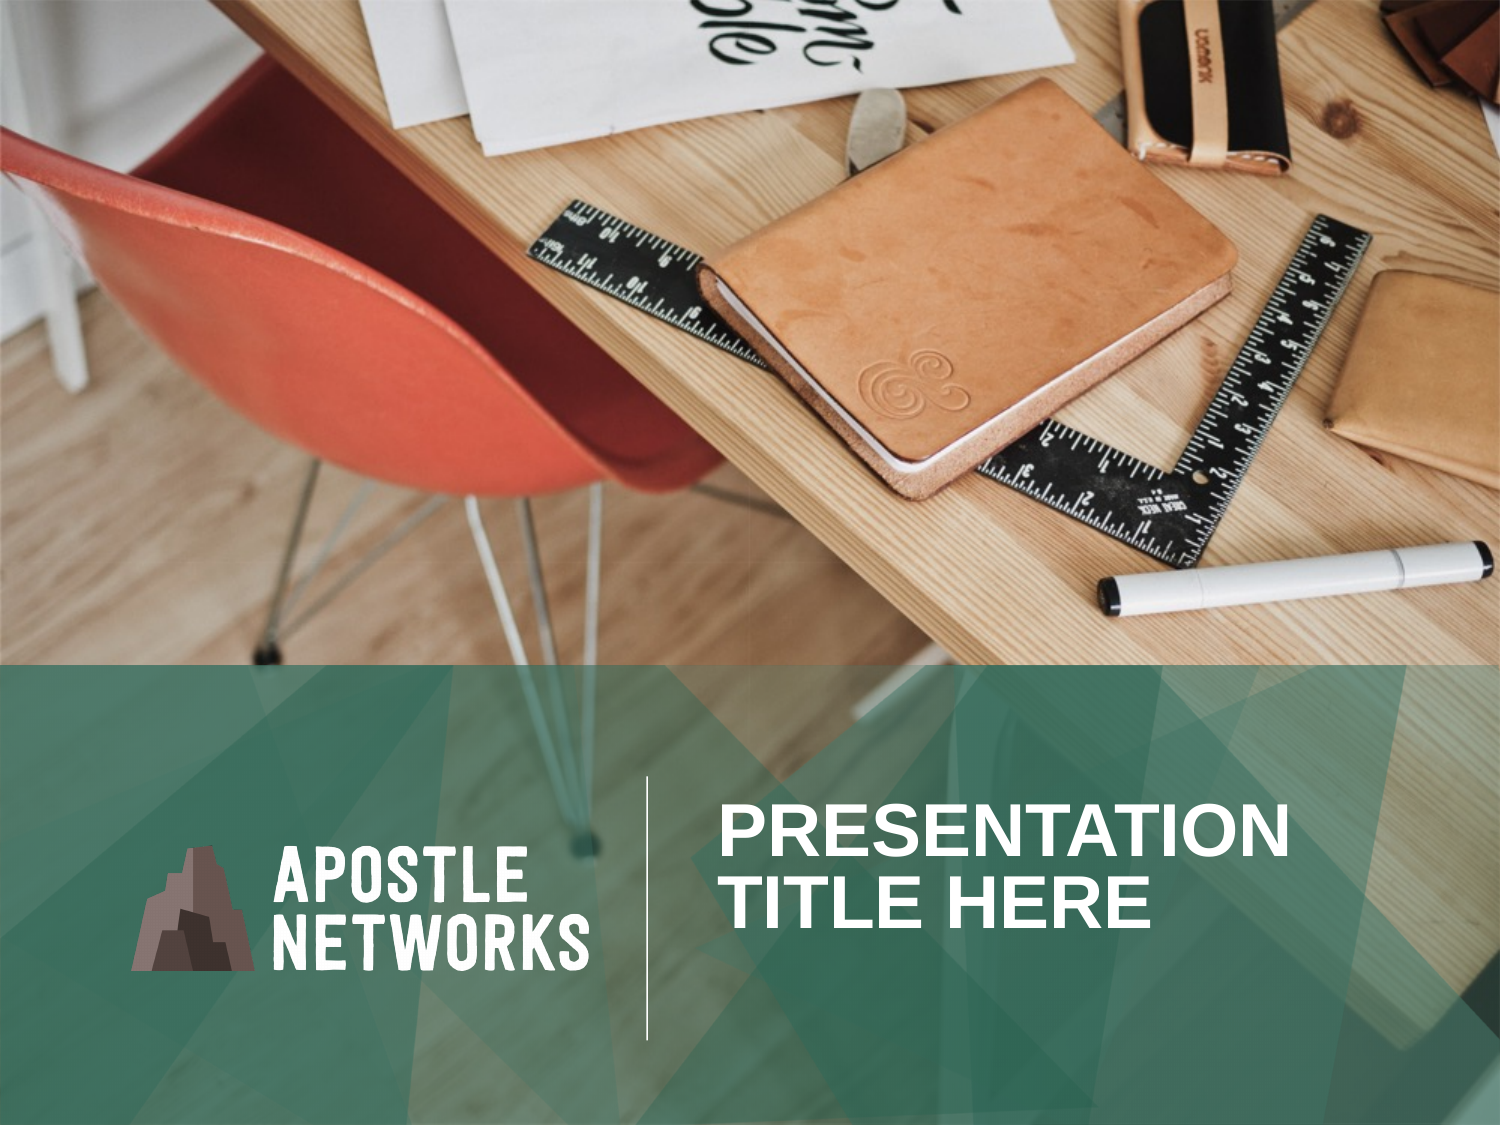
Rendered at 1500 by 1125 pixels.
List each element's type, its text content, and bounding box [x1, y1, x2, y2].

picture [131, 793, 589, 1023]
picture [0, 0, 1500, 665]
title PRESENTATION TITLE HERE [701, 793, 1312, 949]
